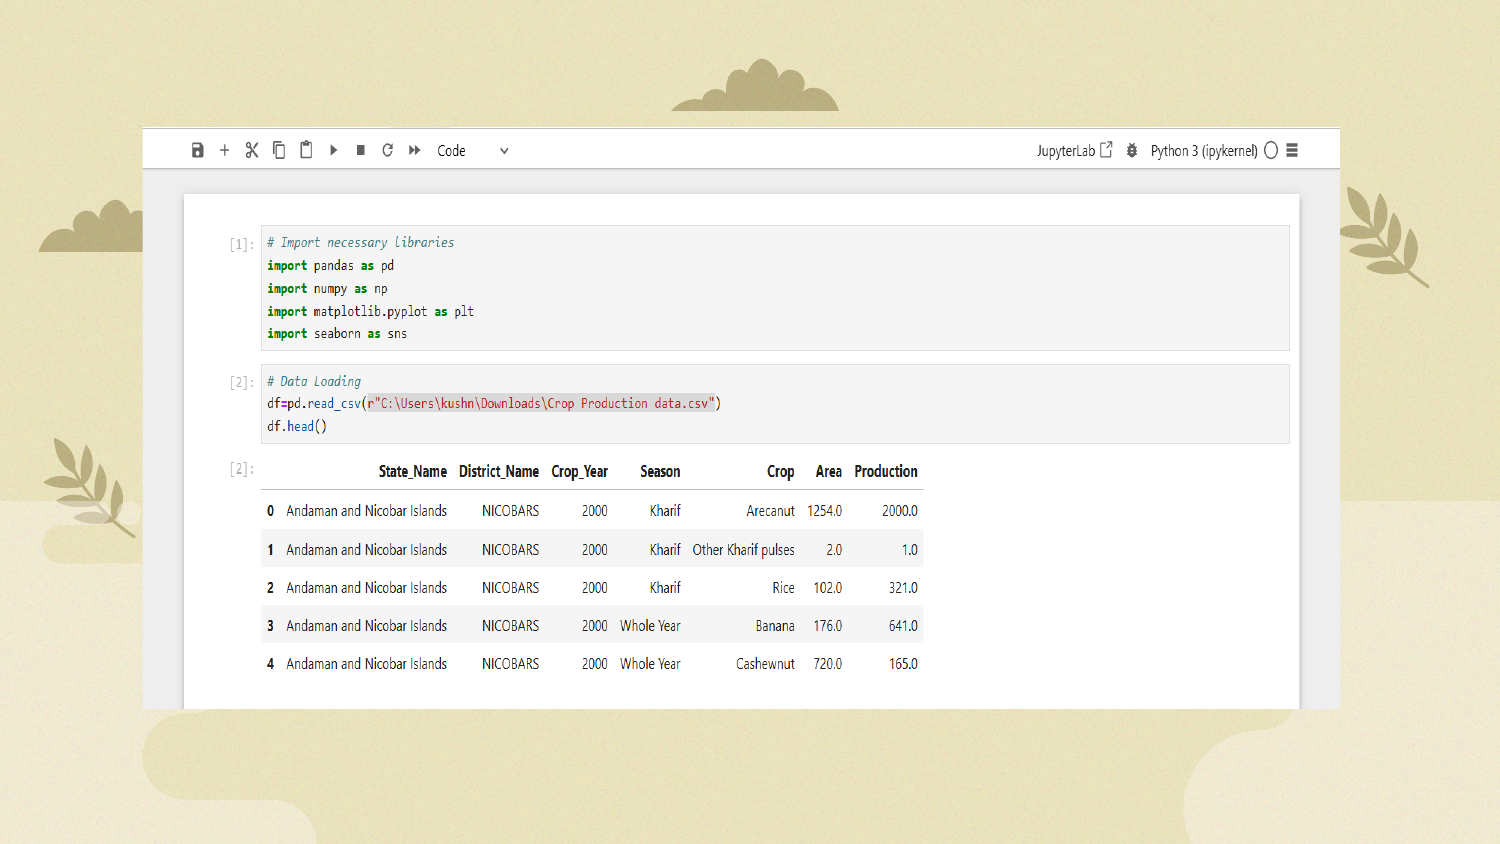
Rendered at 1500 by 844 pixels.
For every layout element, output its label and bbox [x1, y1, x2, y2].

picture [142, 127, 1341, 709]
